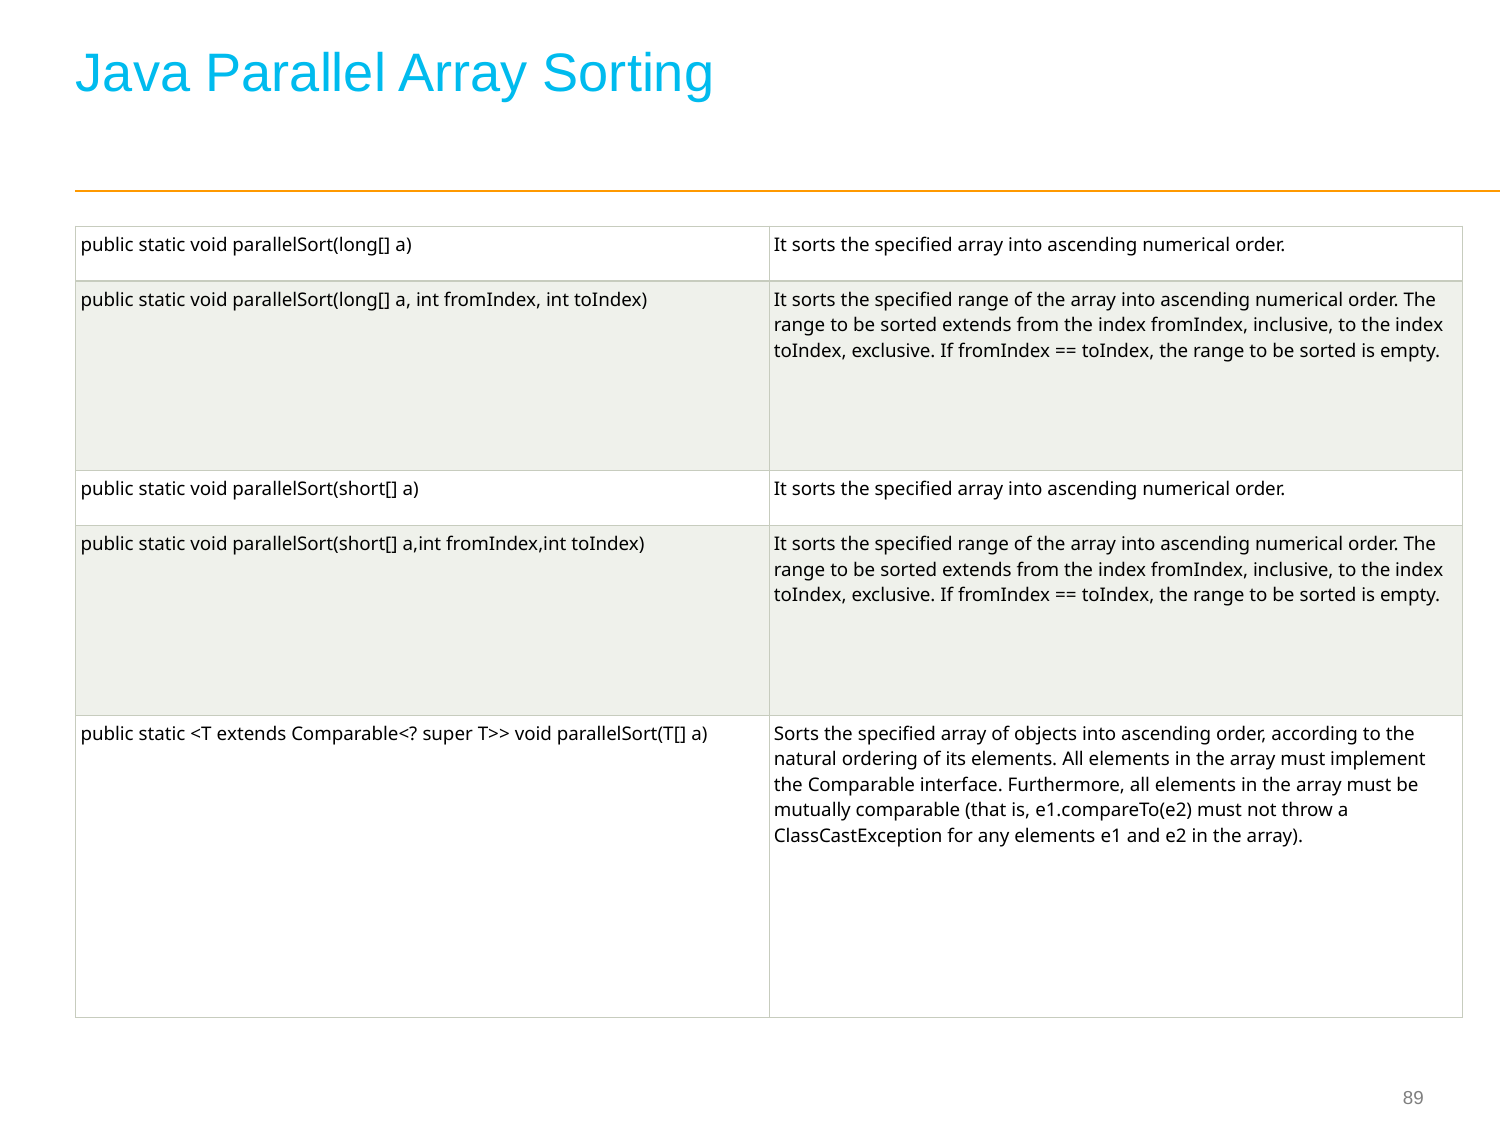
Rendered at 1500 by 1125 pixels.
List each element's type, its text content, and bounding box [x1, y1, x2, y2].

table_cell Sorts the specified array of objects into ascending order, according to the natural ordering of its elements. All elements in the array must implement the Comparable interface. Furthermore, all elements in the array must be mutually comparable (that is, e1.compareTo(e2) must not throw a ClassCastException for any elements e1 and e2 in the array). [770, 716, 1462, 1017]
table_cell public static void parallelSort(long[] a, int fromIndex, int toIndex) [76, 282, 769, 470]
table_cell It sorts the specified range of the array into ascending numerical order. The range to be sorted extends from the index fromIndex, inclusive, to the index toIndex, exclusive. If fromIndex == toIndex, the range to be sorted is empty. [770, 282, 1462, 470]
table_cell It sorts the specified range of the array into ascending numerical order. The range to be sorted extends from the index fromIndex, inclusive, to the index toIndex, exclusive. If fromIndex == toIndex, the range to be sorted is empty. [770, 526, 1462, 715]
title Java Parallel Array Sorting [75, 27, 1422, 157]
table_cell public static void parallelSort(short[] a) [76, 471, 769, 525]
table_cell It sorts the specified array into ascending numerical order. [770, 471, 1462, 525]
table_cell public static void parallelSort(short[] a,int fromIndex,int toIndex) [76, 526, 769, 715]
table_header It sorts the specified array into ascending numerical order. [770, 227, 1462, 280]
table_cell public static <T extends Comparable<? super T>> void parallelSort(T[] a) [76, 716, 769, 1017]
table_header public static void parallelSort(long[] a) [76, 227, 769, 280]
